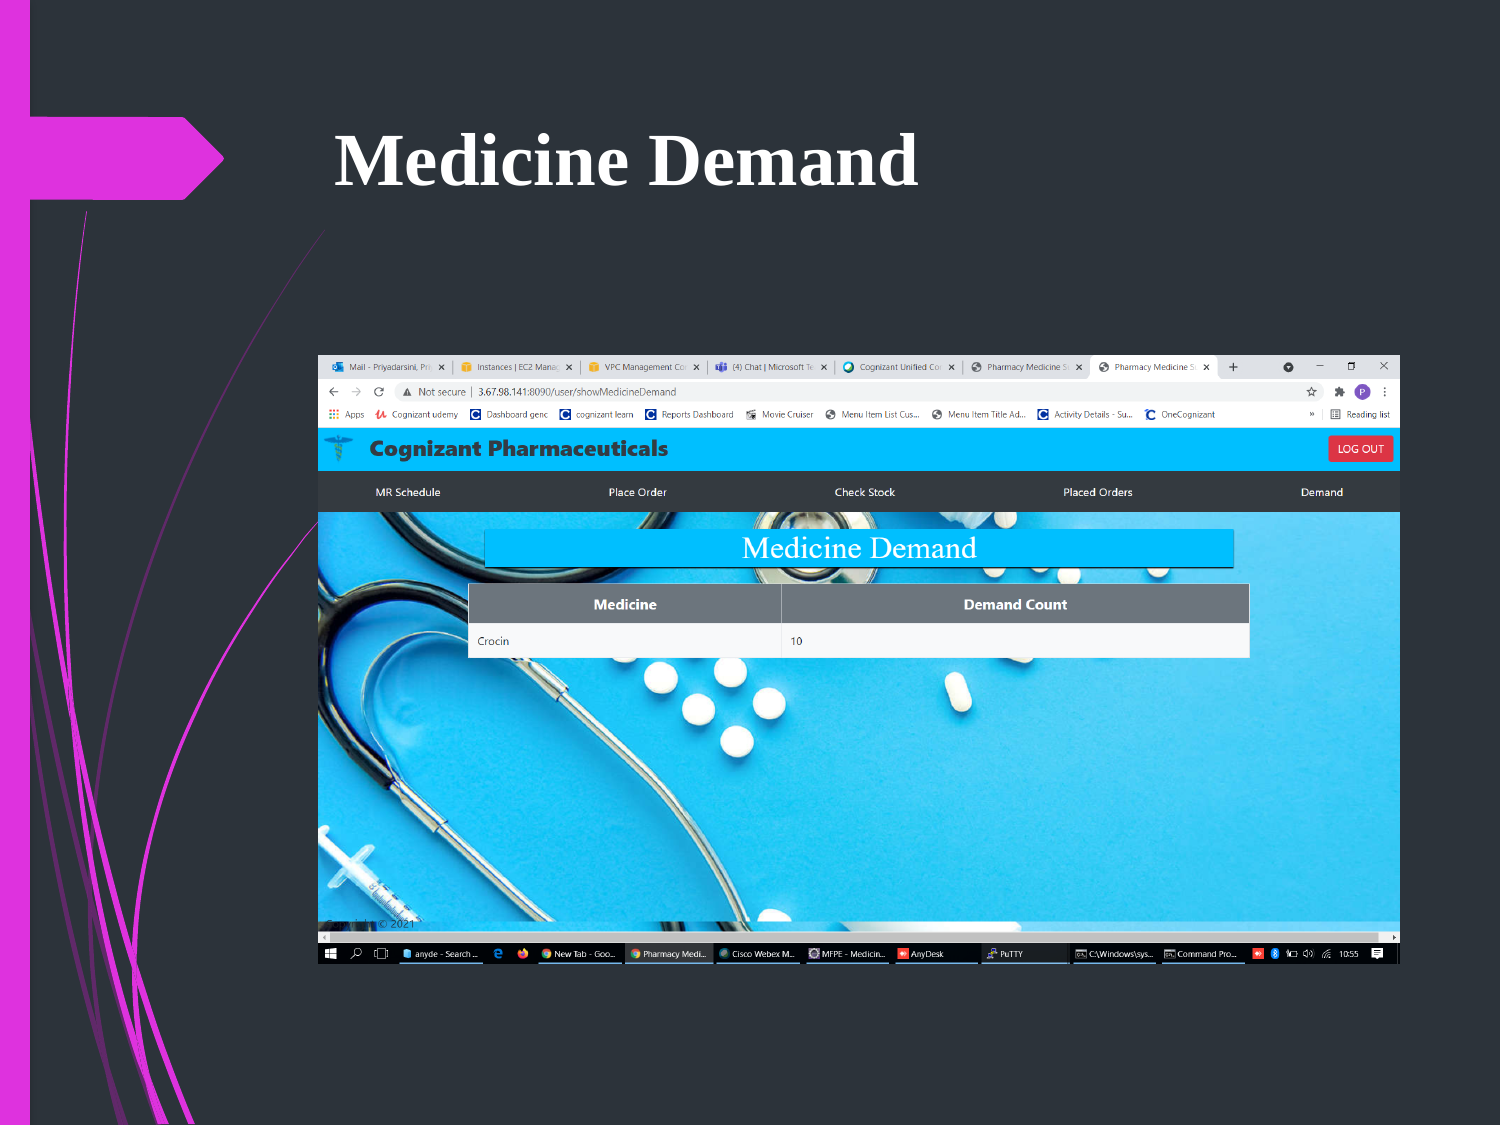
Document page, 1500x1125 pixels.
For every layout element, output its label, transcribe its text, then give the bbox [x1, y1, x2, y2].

title Medicine Demand [319, 102, 1400, 313]
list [318, 355, 1401, 965]
